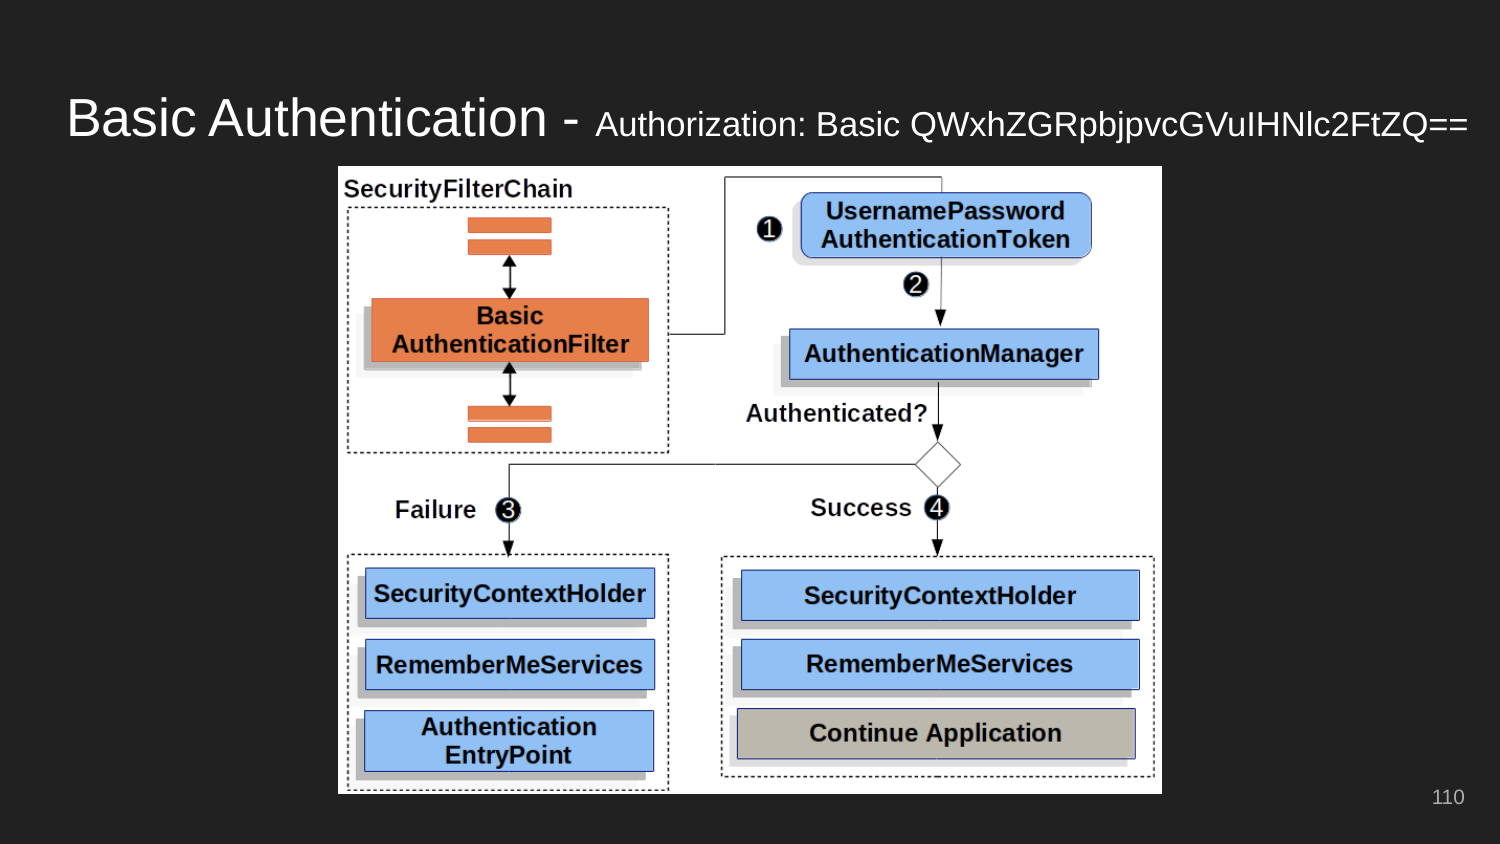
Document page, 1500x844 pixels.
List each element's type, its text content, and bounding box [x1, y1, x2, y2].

slide_number ‹#› [1389, 764, 1480, 830]
picture [337, 166, 1162, 794]
title Basic Authentication - Authorization: Basic QWxhZGRpbjpvcGVuIHNlc2FtZQ== [51, 72, 1500, 167]
